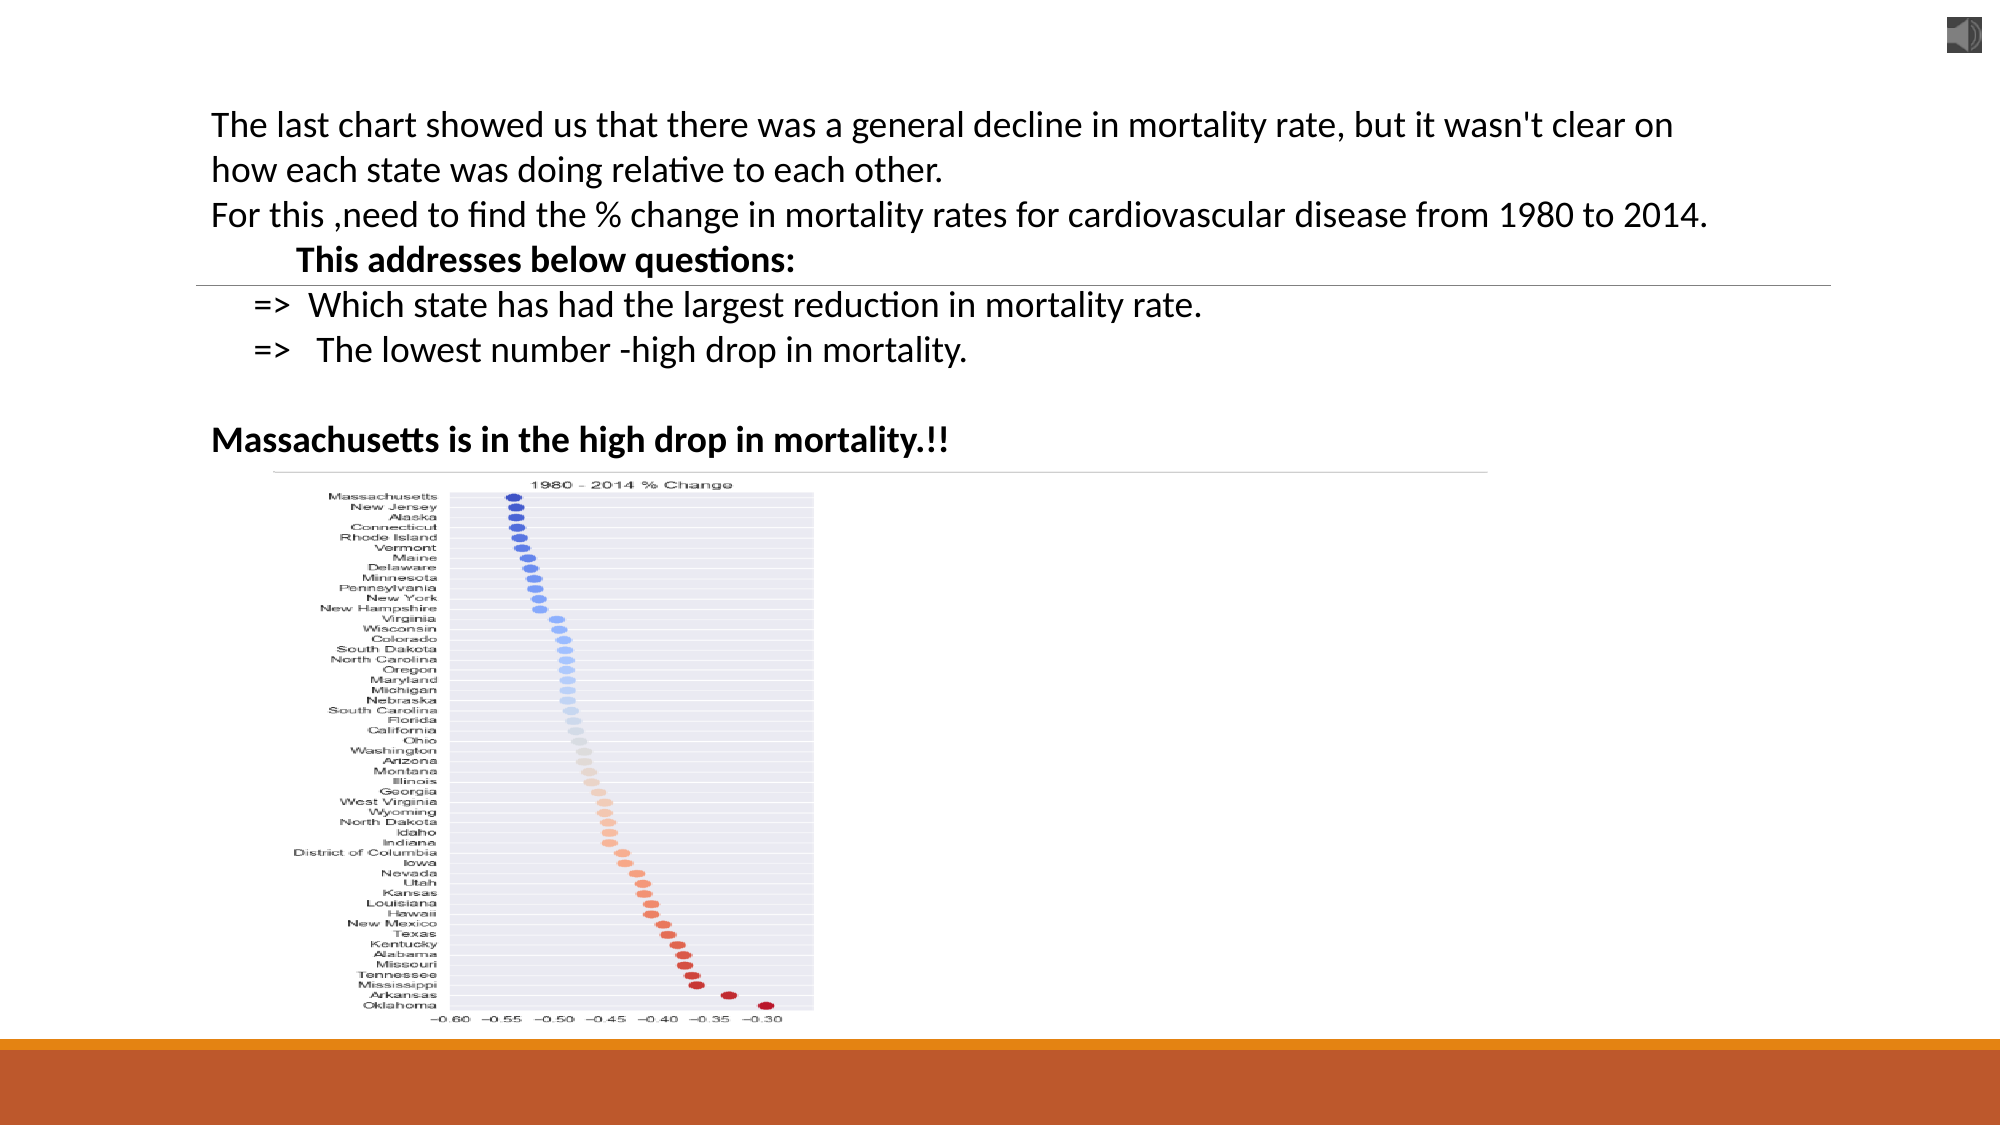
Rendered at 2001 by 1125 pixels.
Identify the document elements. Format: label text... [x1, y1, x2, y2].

title [38, 49, 1965, 182]
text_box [1945, 16, 1984, 55]
text_box The last chart showed us that there was a general decline in mortality rate, but it wasn't clear on how each state was doing relative to each other. For this ,need to find the % change in mortality rates for cardiovascular disease from 1980 to 2014. This addresses below questions: => Which state has had the largest reduction in mortality rate. => The lowest number -high drop in mortality. Massachusetts is in the high drop in mortality.!! [196, 93, 1738, 468]
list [150, 471, 1511, 1034]
